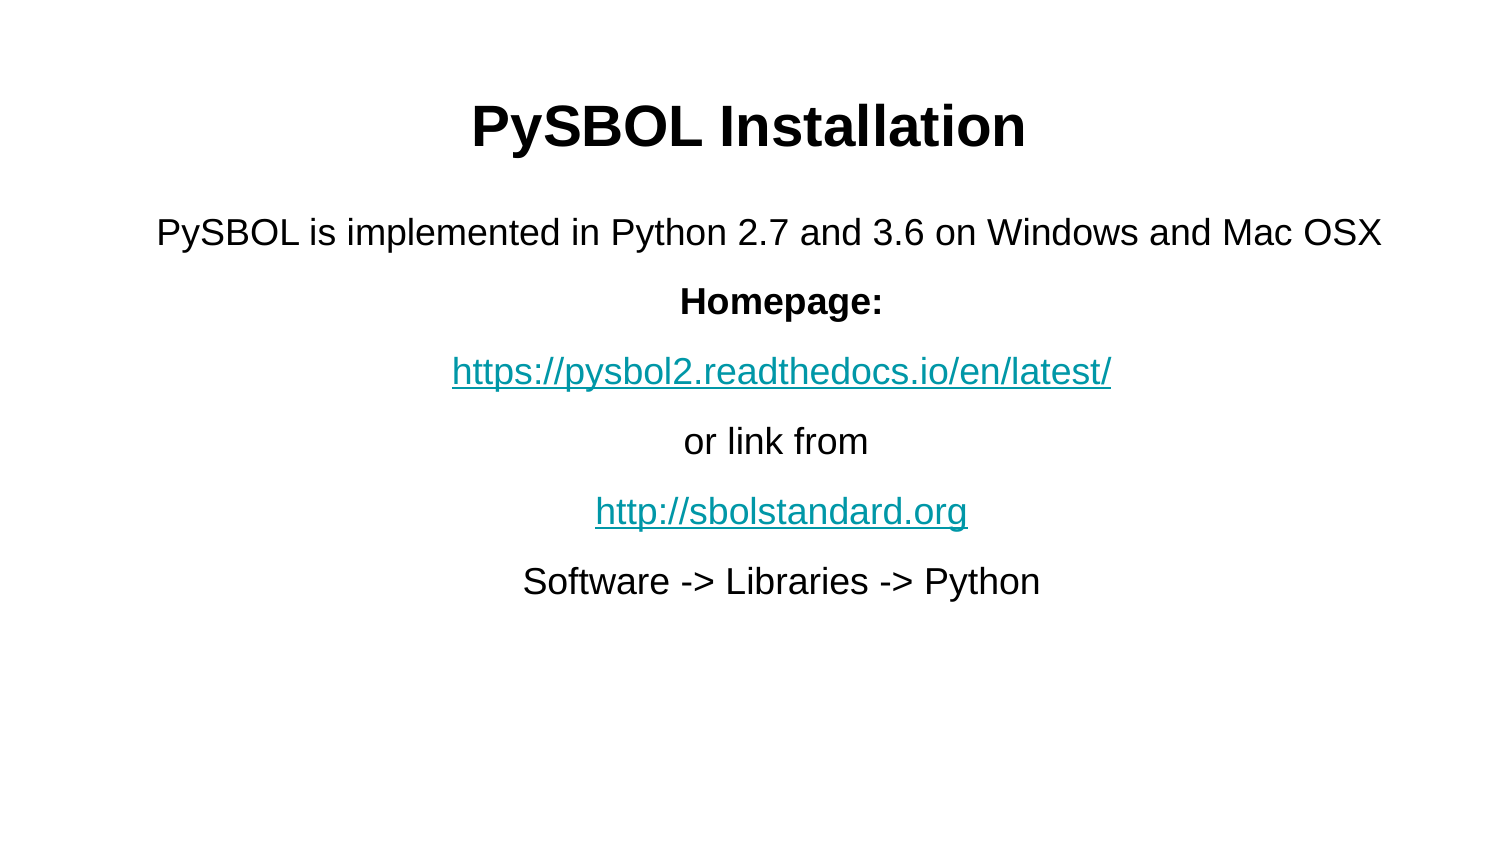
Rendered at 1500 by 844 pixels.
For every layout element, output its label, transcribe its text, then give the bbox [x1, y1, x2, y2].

title PySBOL Installation [51, 72, 1449, 167]
text_box PySBOL is implemented in Python 2.7 and 3.6 on Windows and Mac OSX Homepage: https://pysbol2.readthedocs.io/en/latest/ or link from http://sbolstandard.org Software -> Libraries -> Python [141, 200, 1422, 610]
